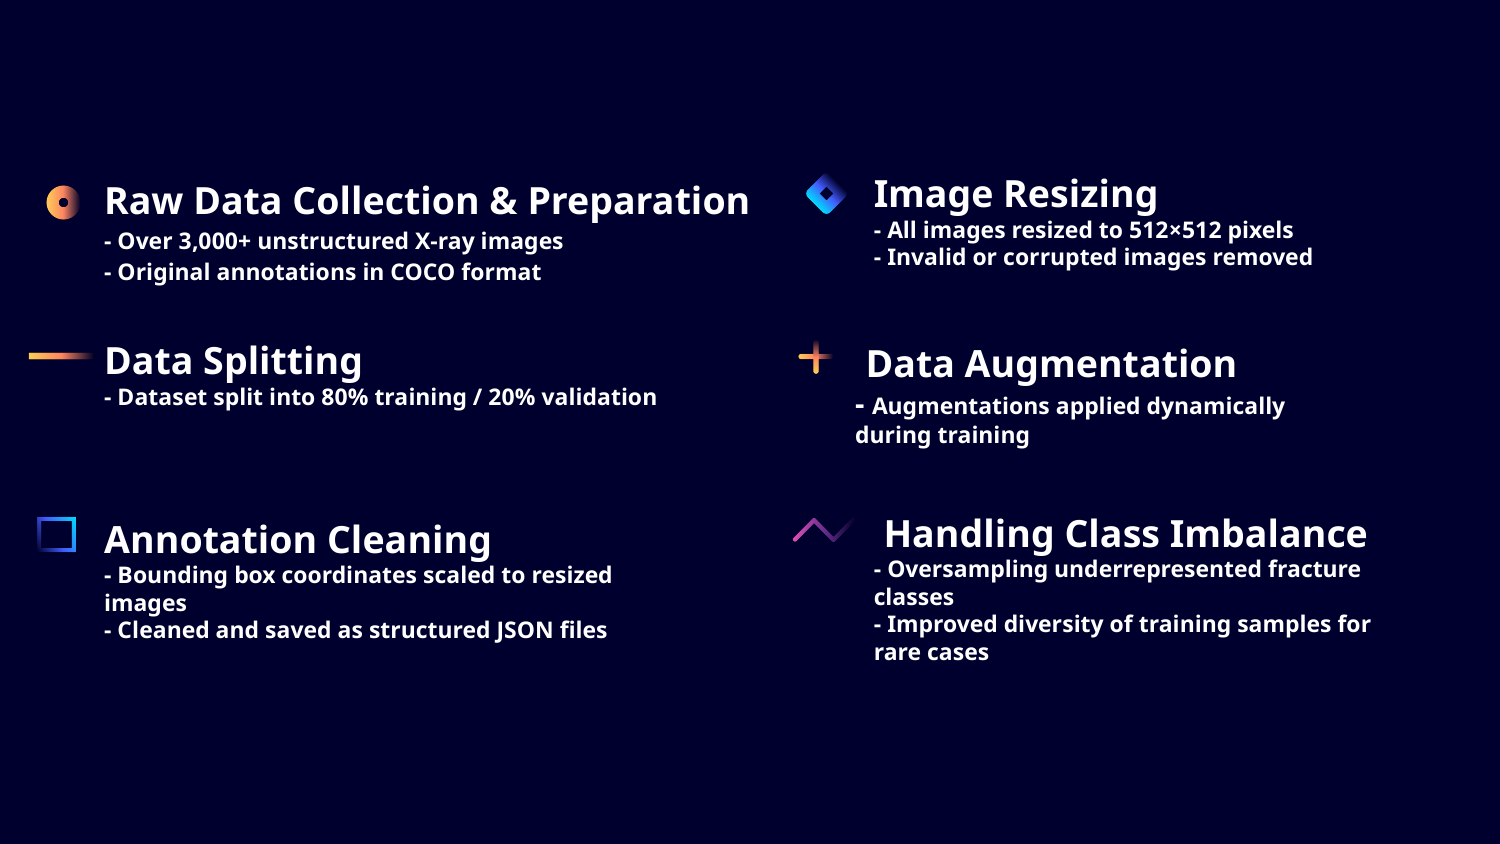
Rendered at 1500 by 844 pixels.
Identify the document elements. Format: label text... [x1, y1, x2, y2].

picture [30, 511, 81, 559]
list Annotation Cleaning - Bounding box coordinates scaled to resized images - Cleaned and saved as structured JSON files [89, 500, 651, 558]
picture [793, 333, 841, 381]
picture [21, 344, 108, 370]
picture [30, 167, 99, 236]
picture [790, 161, 859, 230]
list Handling Class Imbalance - Oversampling underrepresented fracture classes - Improved diversity of training samples for rare cases [858, 495, 1399, 553]
list Data Augmentation - Augmentations applied dynamically during training [840, 325, 1336, 383]
list Data Splitting - Dataset split into 80% training / 20% validation [89, 322, 706, 436]
list Raw Data Collection & Preparation - Over 3,000+ unstructured X-ray images - Original annotations in COCO format [89, 155, 841, 236]
picture [786, 506, 864, 553]
list Image Resizing - All images resized to 512×512 pixels - Invalid or corrupted images removed [858, 155, 1375, 213]
